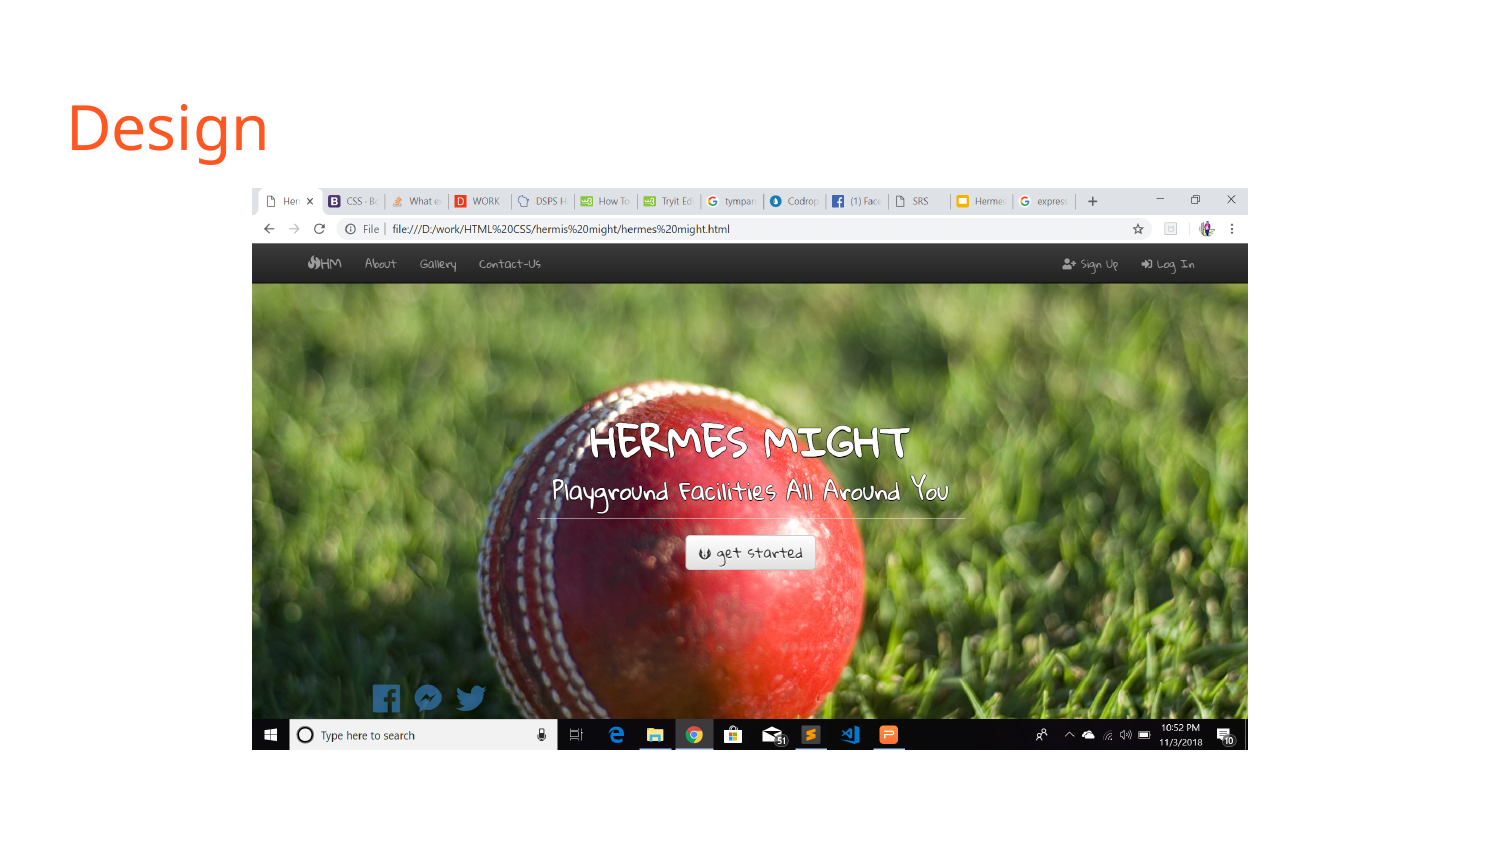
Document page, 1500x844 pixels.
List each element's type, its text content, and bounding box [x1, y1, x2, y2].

title Design [51, 72, 1449, 167]
picture [252, 188, 1248, 750]
